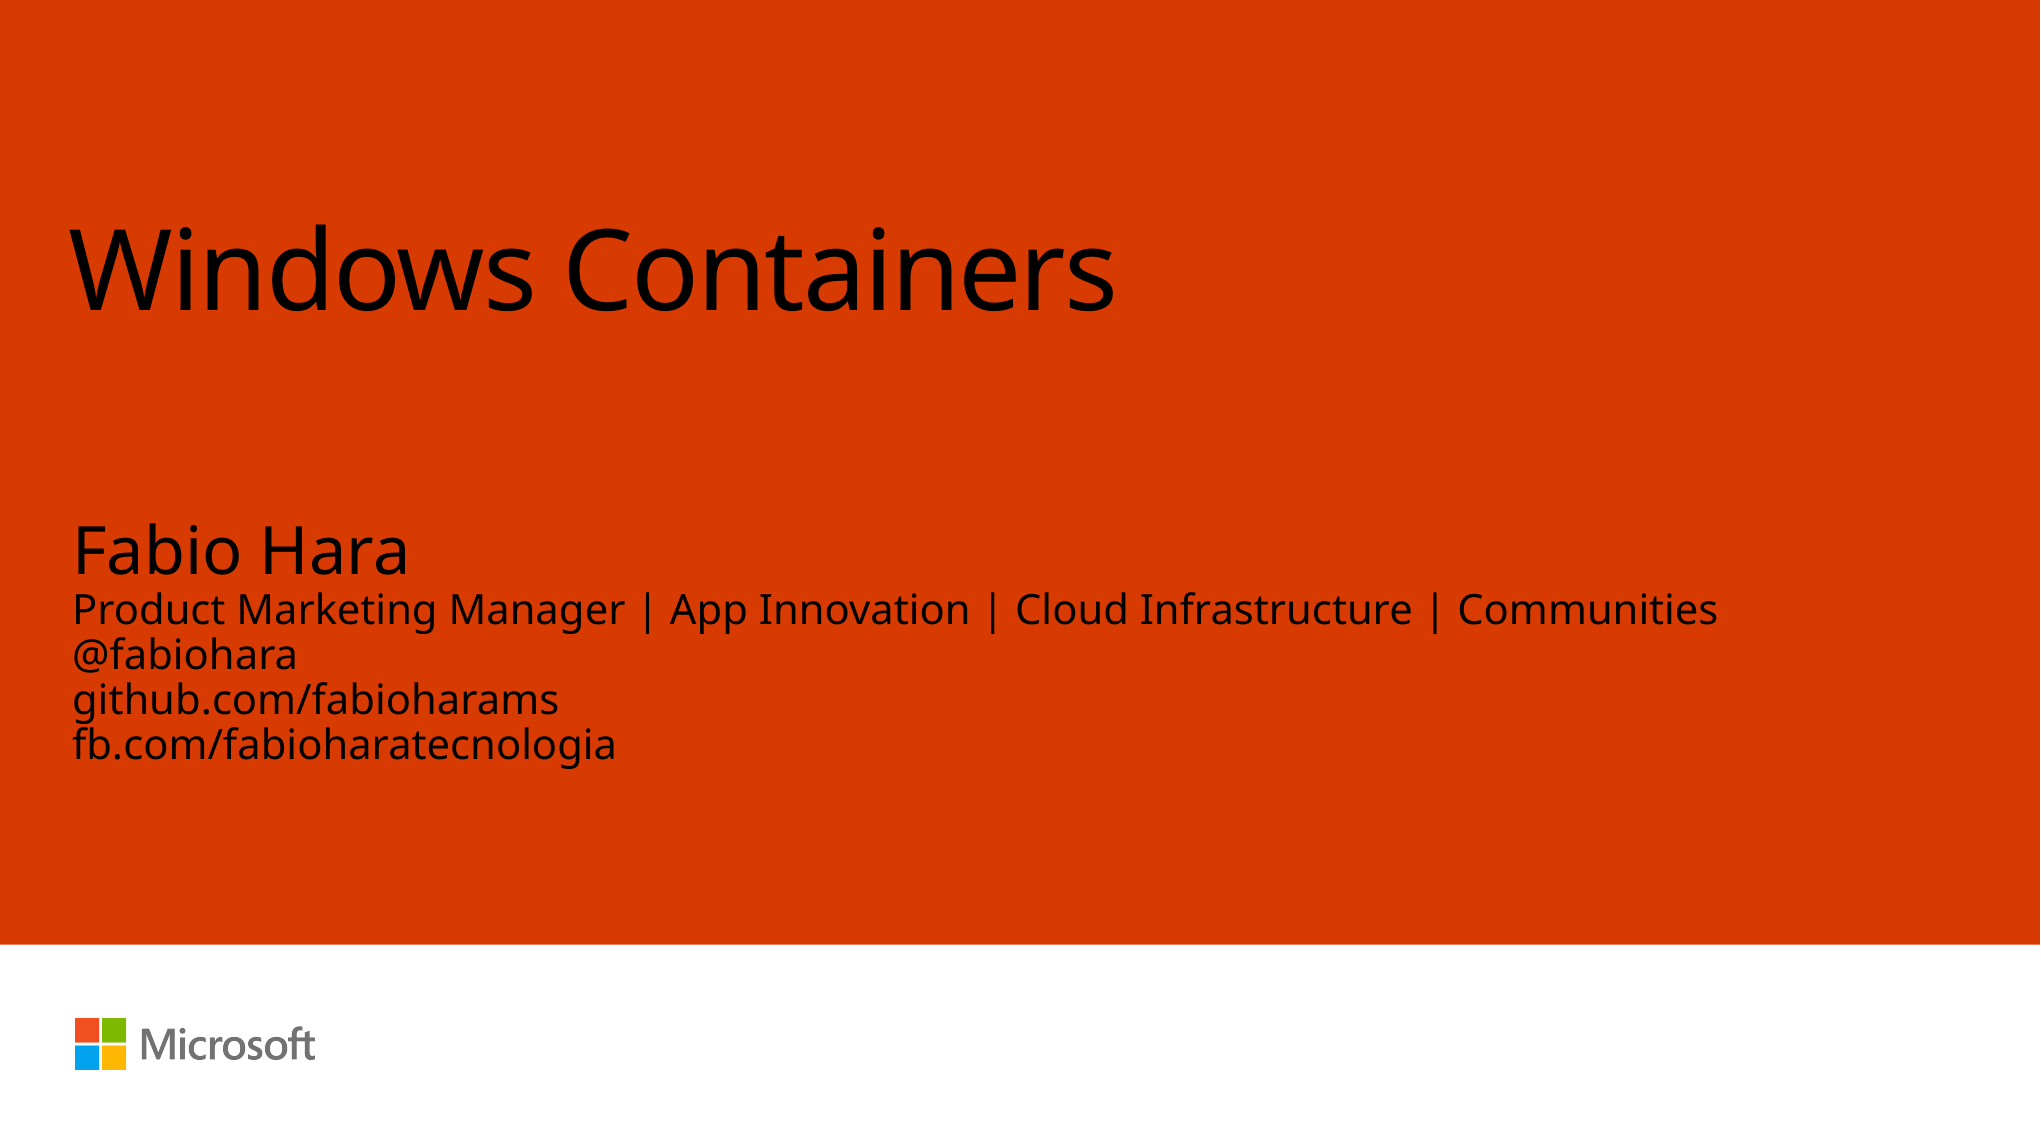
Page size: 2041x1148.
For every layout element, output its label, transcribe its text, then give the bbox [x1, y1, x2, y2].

title Windows Containers [45, 198, 1546, 498]
list Fabio Hara Product Marketing Manager | App Innovation | Cloud Infrastructure | Communities @fabiohara github.com/fabioharams fb.com/fabioharatecnologia [45, 498, 1895, 799]
picture [75, 1018, 315, 1070]
